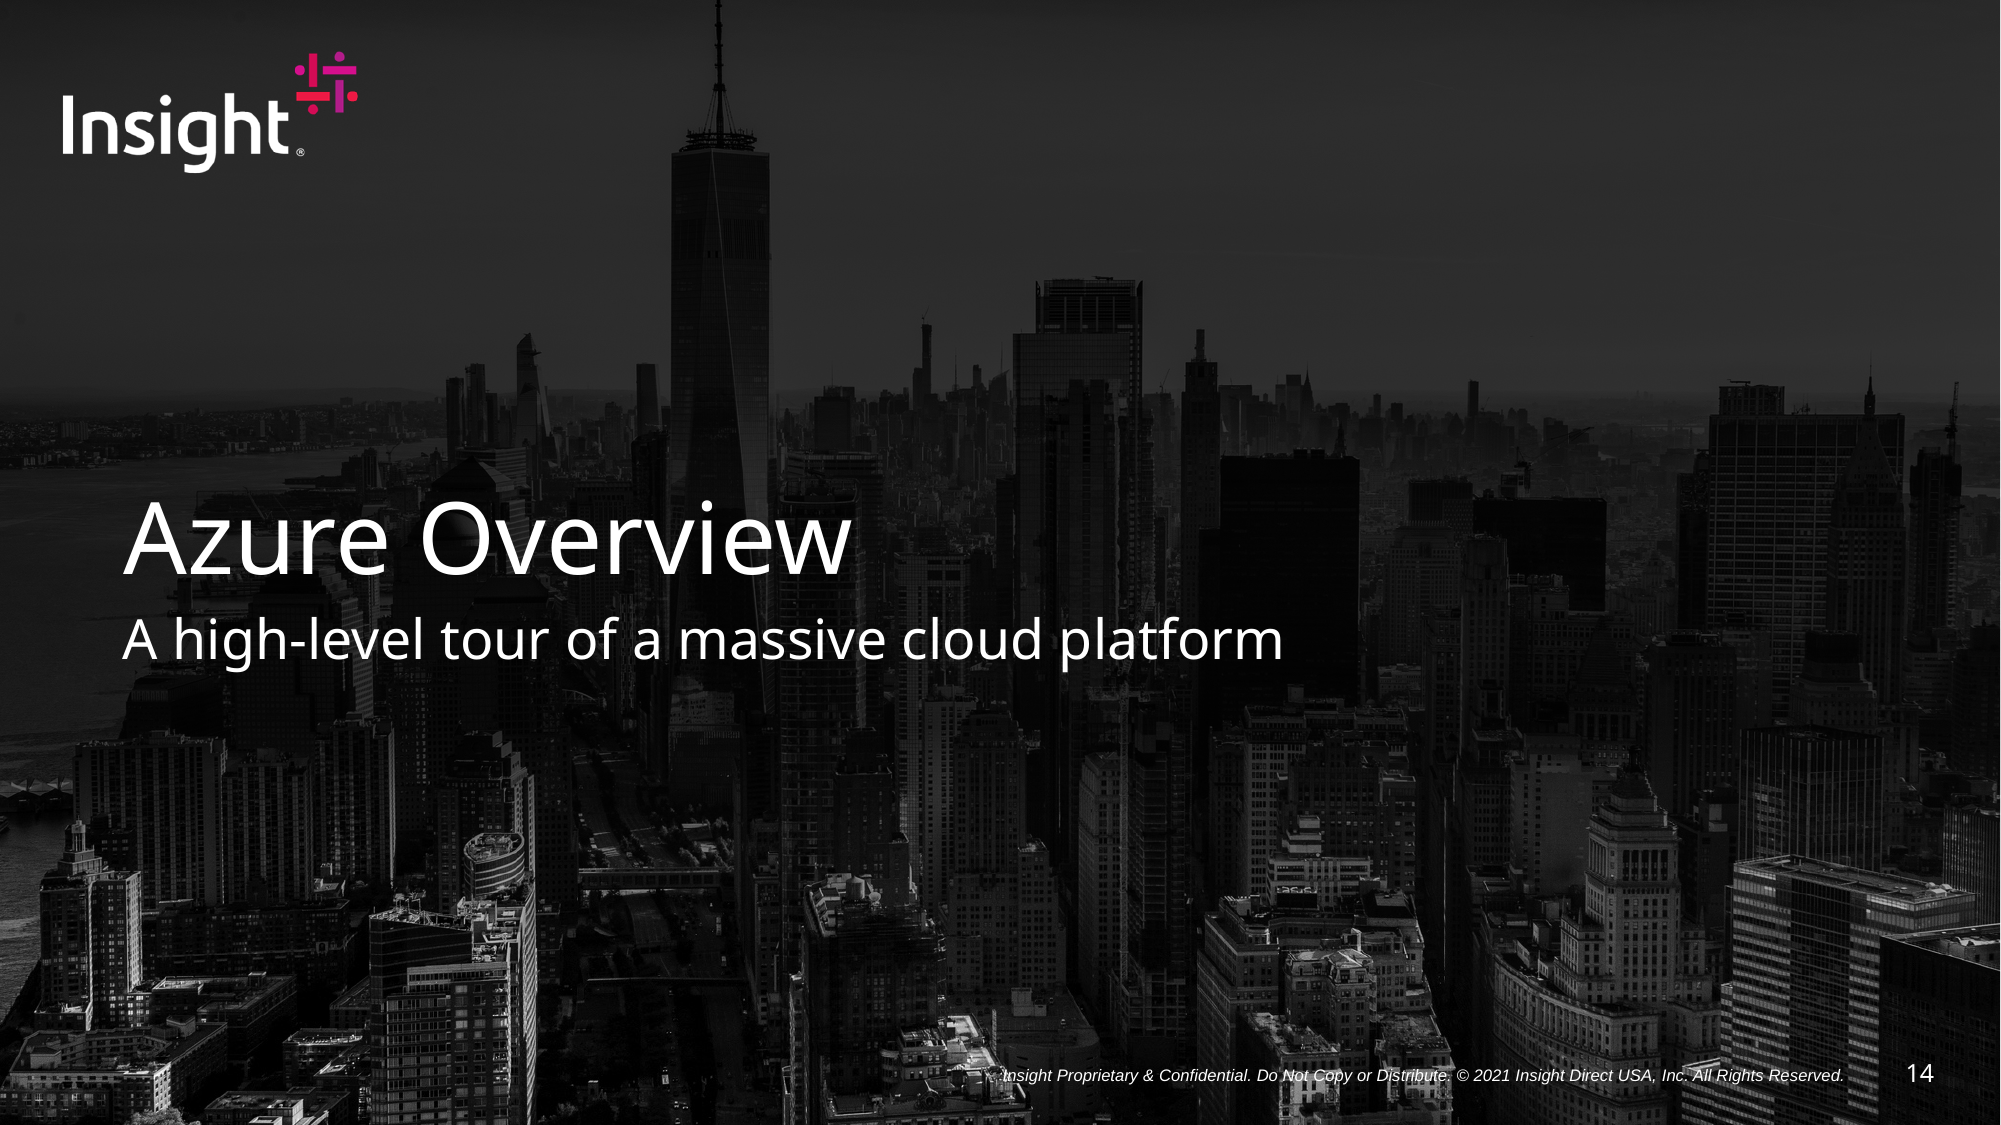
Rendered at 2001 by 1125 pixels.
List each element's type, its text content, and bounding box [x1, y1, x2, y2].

title Azure Overview [108, 450, 1982, 604]
subtitle A high-level tour of a massive cloud platform [107, 604, 1981, 722]
picture [0, 0, 2001, 1125]
